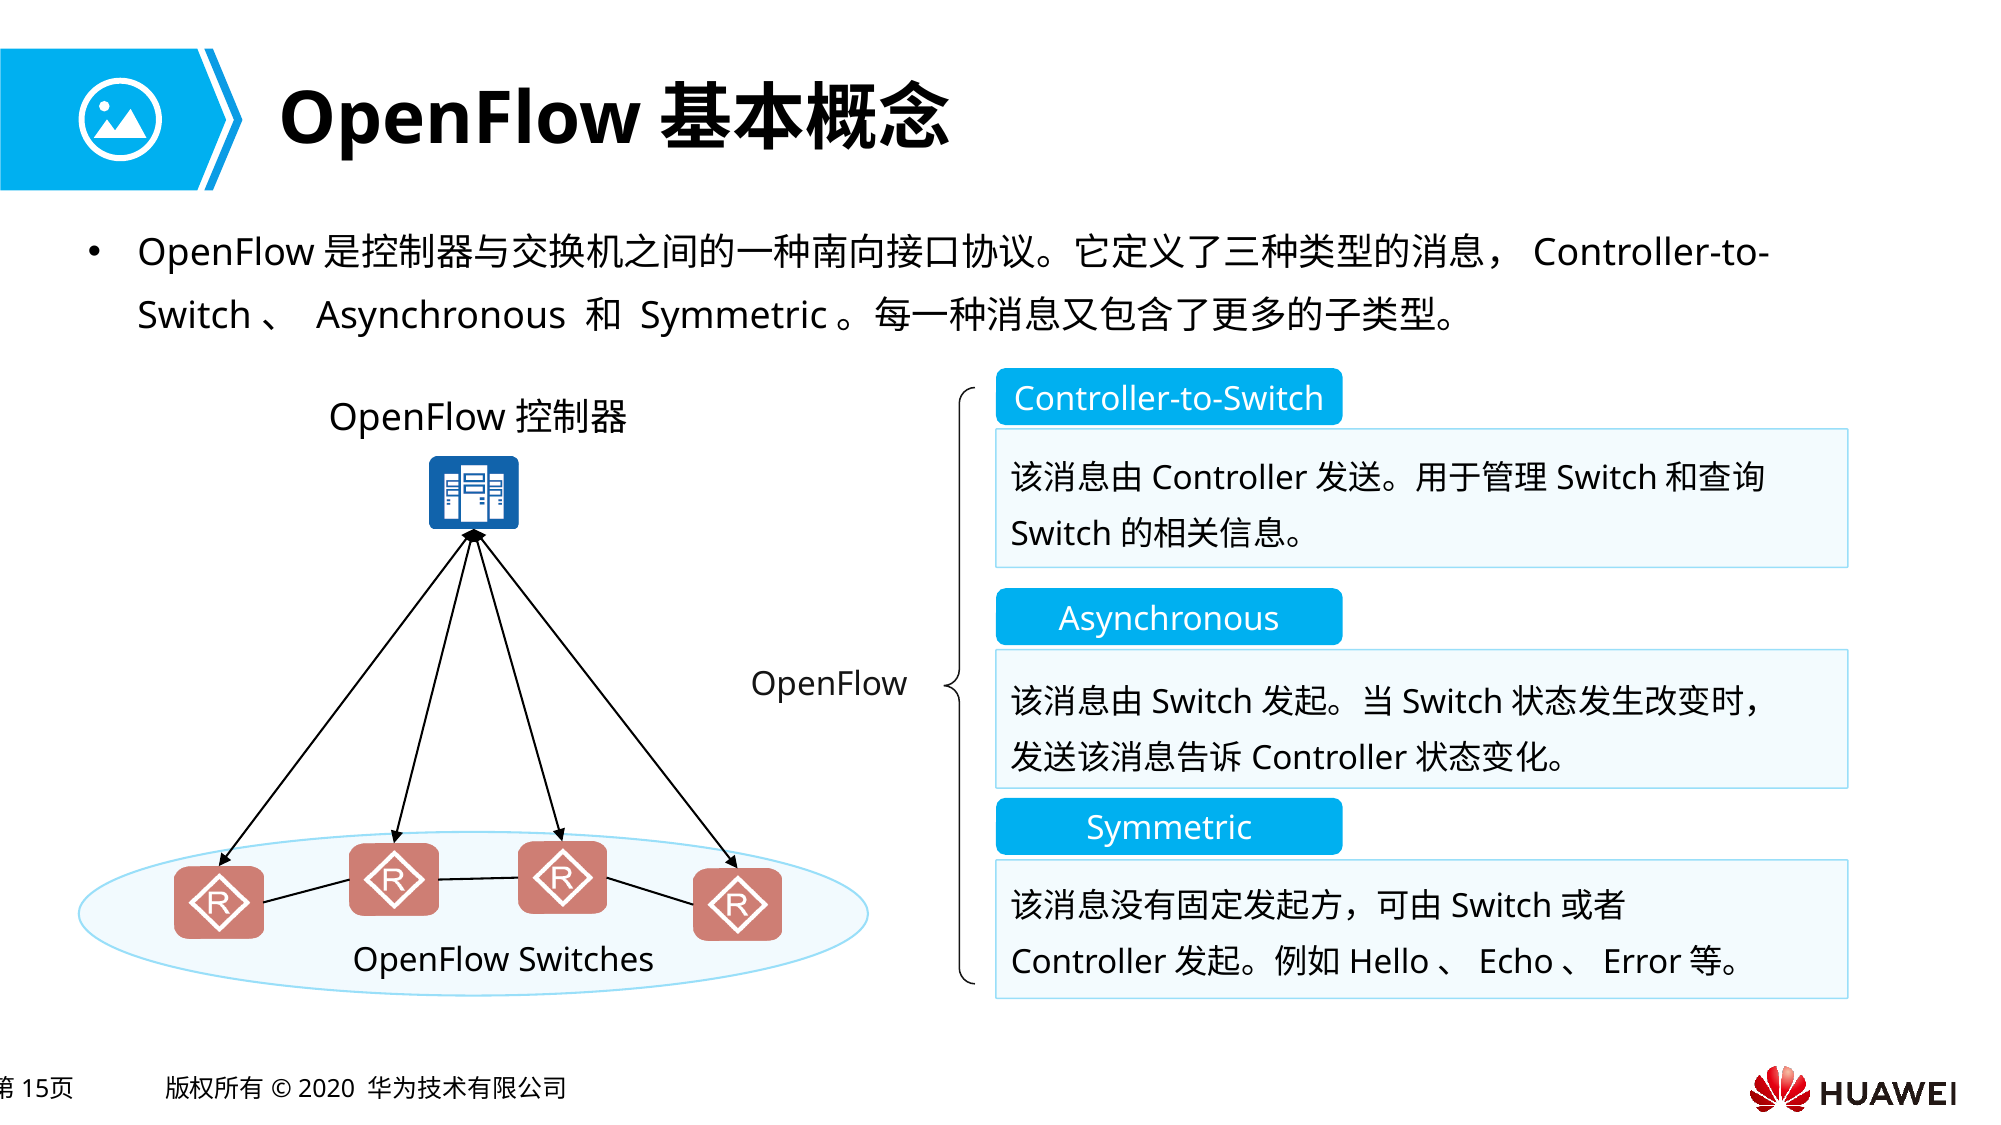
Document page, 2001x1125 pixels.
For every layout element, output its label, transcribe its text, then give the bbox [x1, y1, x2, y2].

text_box OpenFlow控制器 [313, 385, 643, 446]
text_box [994, 427, 1849, 569]
text_box Symmetric [994, 807, 1344, 856]
text_box [943, 386, 976, 985]
text_box 该消息由Controller发送。用于管理Switch和查询Switch的相关信息。 [995, 432, 1848, 576]
text_box Controller-to-Switch [994, 366, 1344, 427]
text_box OpenFlow [738, 654, 923, 710]
text_box OpenFlow是控制器与交换机之间的一种南向接口协议。它定义了三种类型的消息，Controller-to-Switch、 Asynchronous 和 Symmetric。每一种消息又包含了更多的子类型。 [73, 202, 1927, 356]
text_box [78, 831, 868, 996]
text_box 该消息没有固定发起方，可由Switch或者Controller发起。例如Hello、Echo、Error等。 [996, 860, 1786, 1015]
picture [429, 456, 519, 529]
text_box Asynchronous [994, 587, 1344, 647]
text_box [994, 648, 1849, 790]
title OpenFlow基本概念 [261, 67, 1874, 173]
text_box 该消息由Switch发起。当Switch状态发生改变时，发送该消息告诉Controller状态变化。 [995, 656, 1782, 811]
picture [1750, 1066, 1956, 1112]
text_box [473, 528, 738, 869]
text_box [218, 528, 474, 867]
text_box [994, 858, 1849, 1000]
